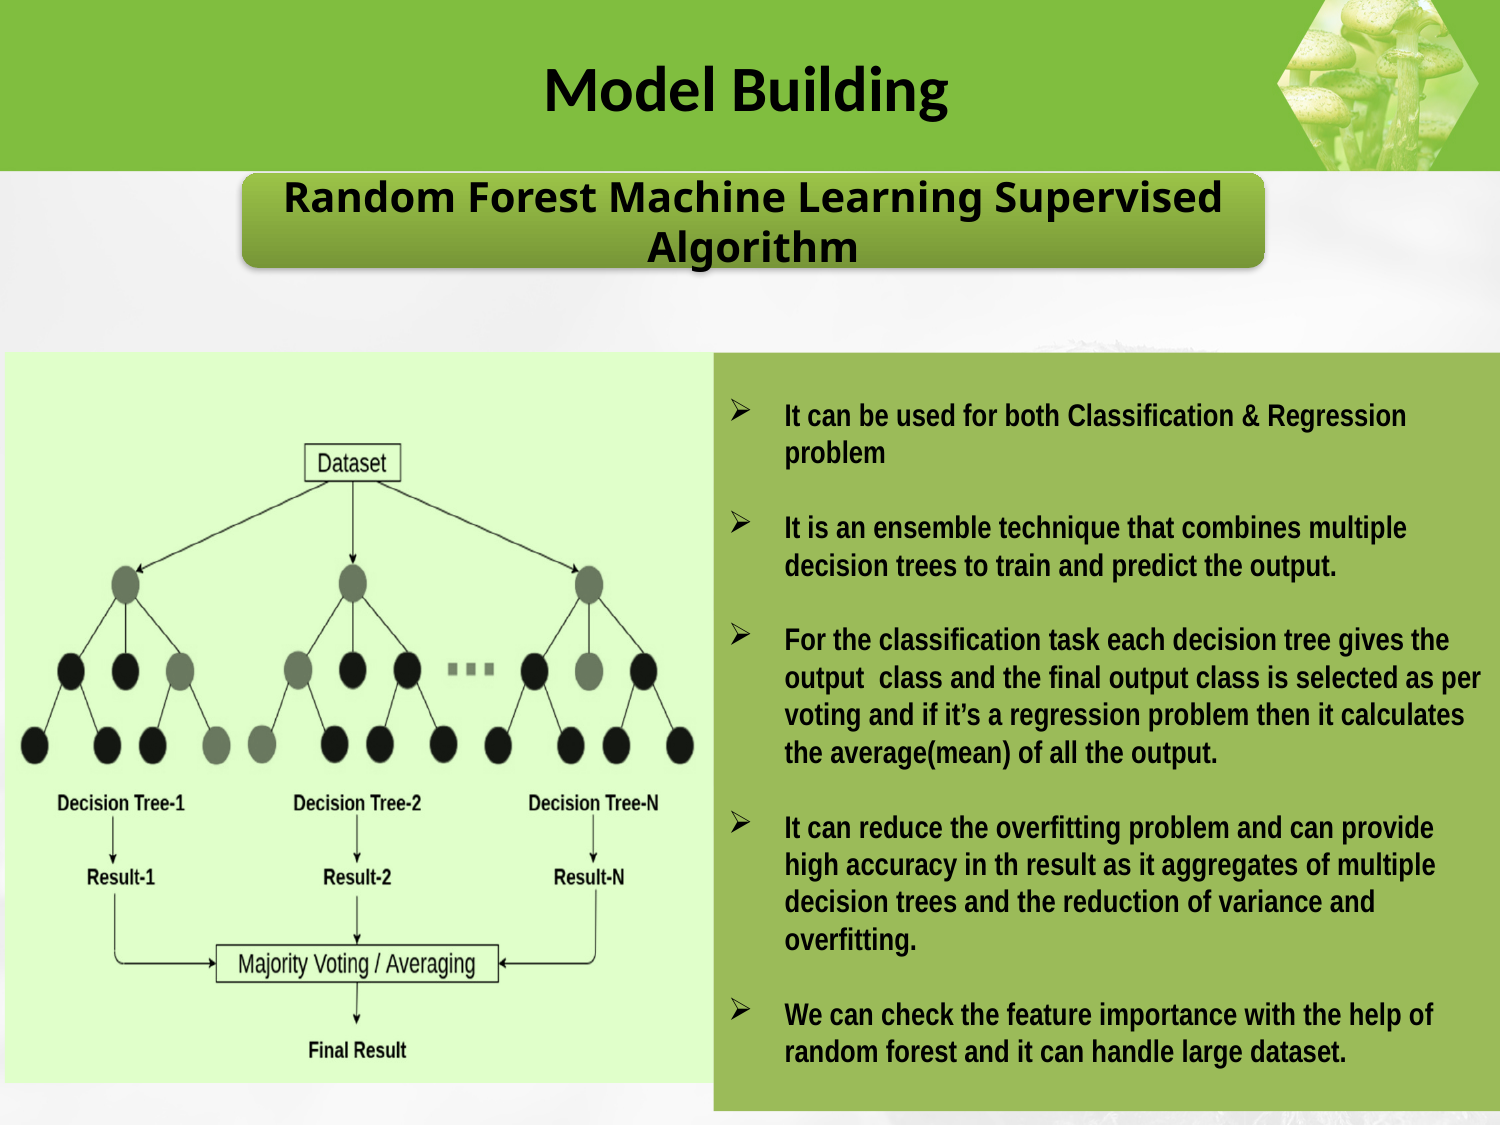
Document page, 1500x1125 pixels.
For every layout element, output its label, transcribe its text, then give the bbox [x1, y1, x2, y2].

text_box It can be used for both Classification & Regression problem It is an ensemble technique that combines multiple decision trees to train and predict the output. For the classification task each decision tree gives the output class and the final output class is selected as per voting and if it’s a regression problem then it calculates the average(mean) of all the output. It can reduce the overfitting problem and can provide high accuracy in th result as it aggregates of multiple decision trees and the reduction of variance and overfitting. We can check the feature importance with the help of random forest and it can handle large dataset. [713, 352, 1500, 1112]
title Model Building [528, 42, 1500, 129]
picture [0, 0, 1500, 1125]
text_box Random Forest Machine Learning Supervised Algorithm [242, 173, 1265, 268]
